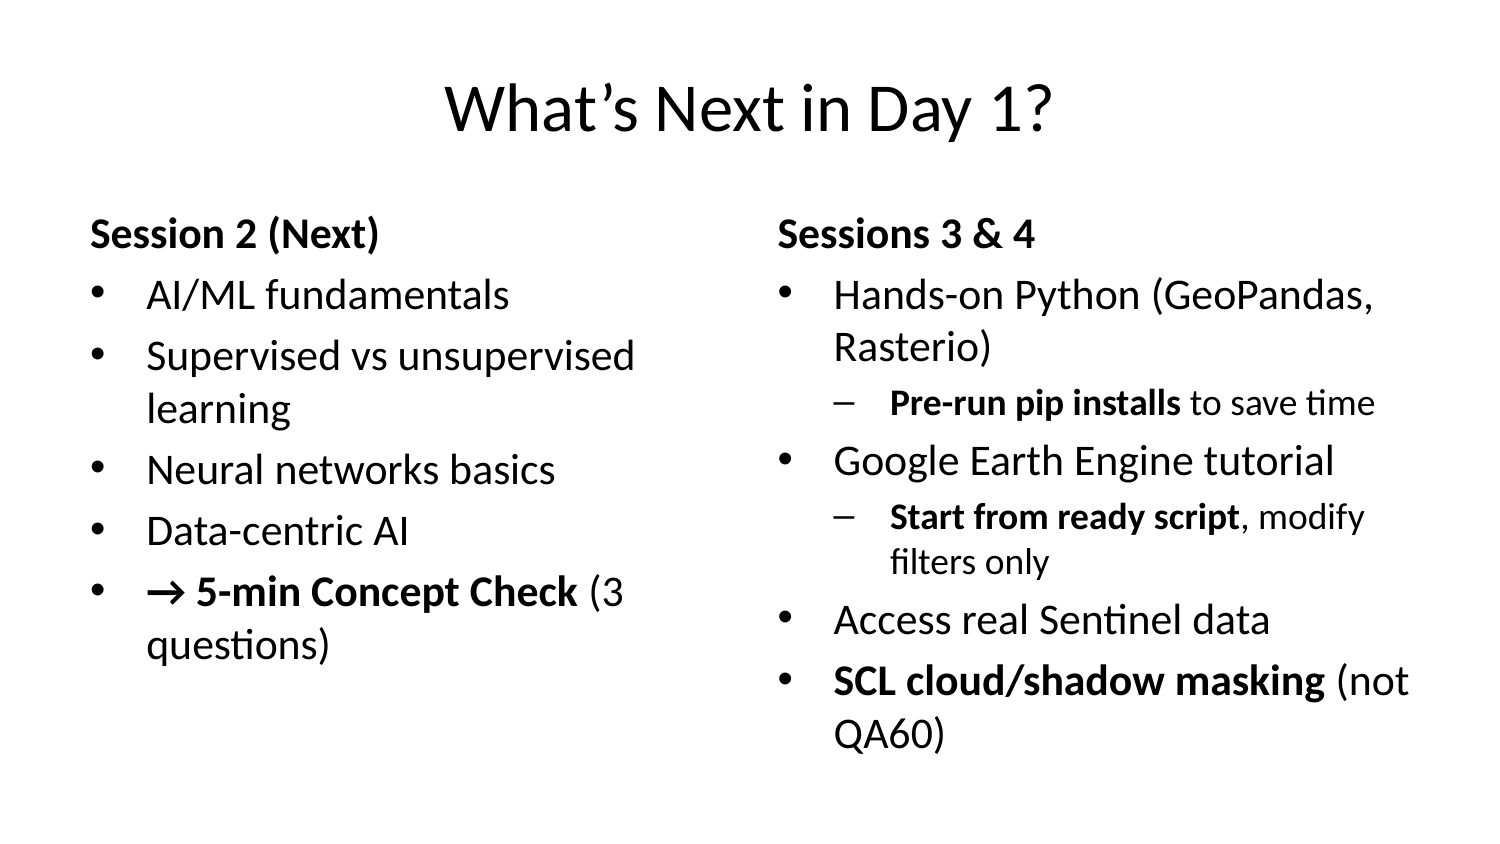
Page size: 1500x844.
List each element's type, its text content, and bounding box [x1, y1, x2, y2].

title What’s Next in Day 1? [75, 33, 1425, 175]
list Sessions 3 & 4 Hands-on Python (GeoPandas, Rasterio) Pre-run pip installs to save time Google Earth Engine tutorial Start from ready script, modify filters only Access real Sentinel data SCL cloud/shadow masking (not QA60) [762, 196, 1425, 754]
list Session 2 (Next) AI/ML fundamentals Supervised vs unsupervised learning Neural networks basics Data-centric AI → 5-min Concept Check (3 questions) [75, 196, 738, 754]
